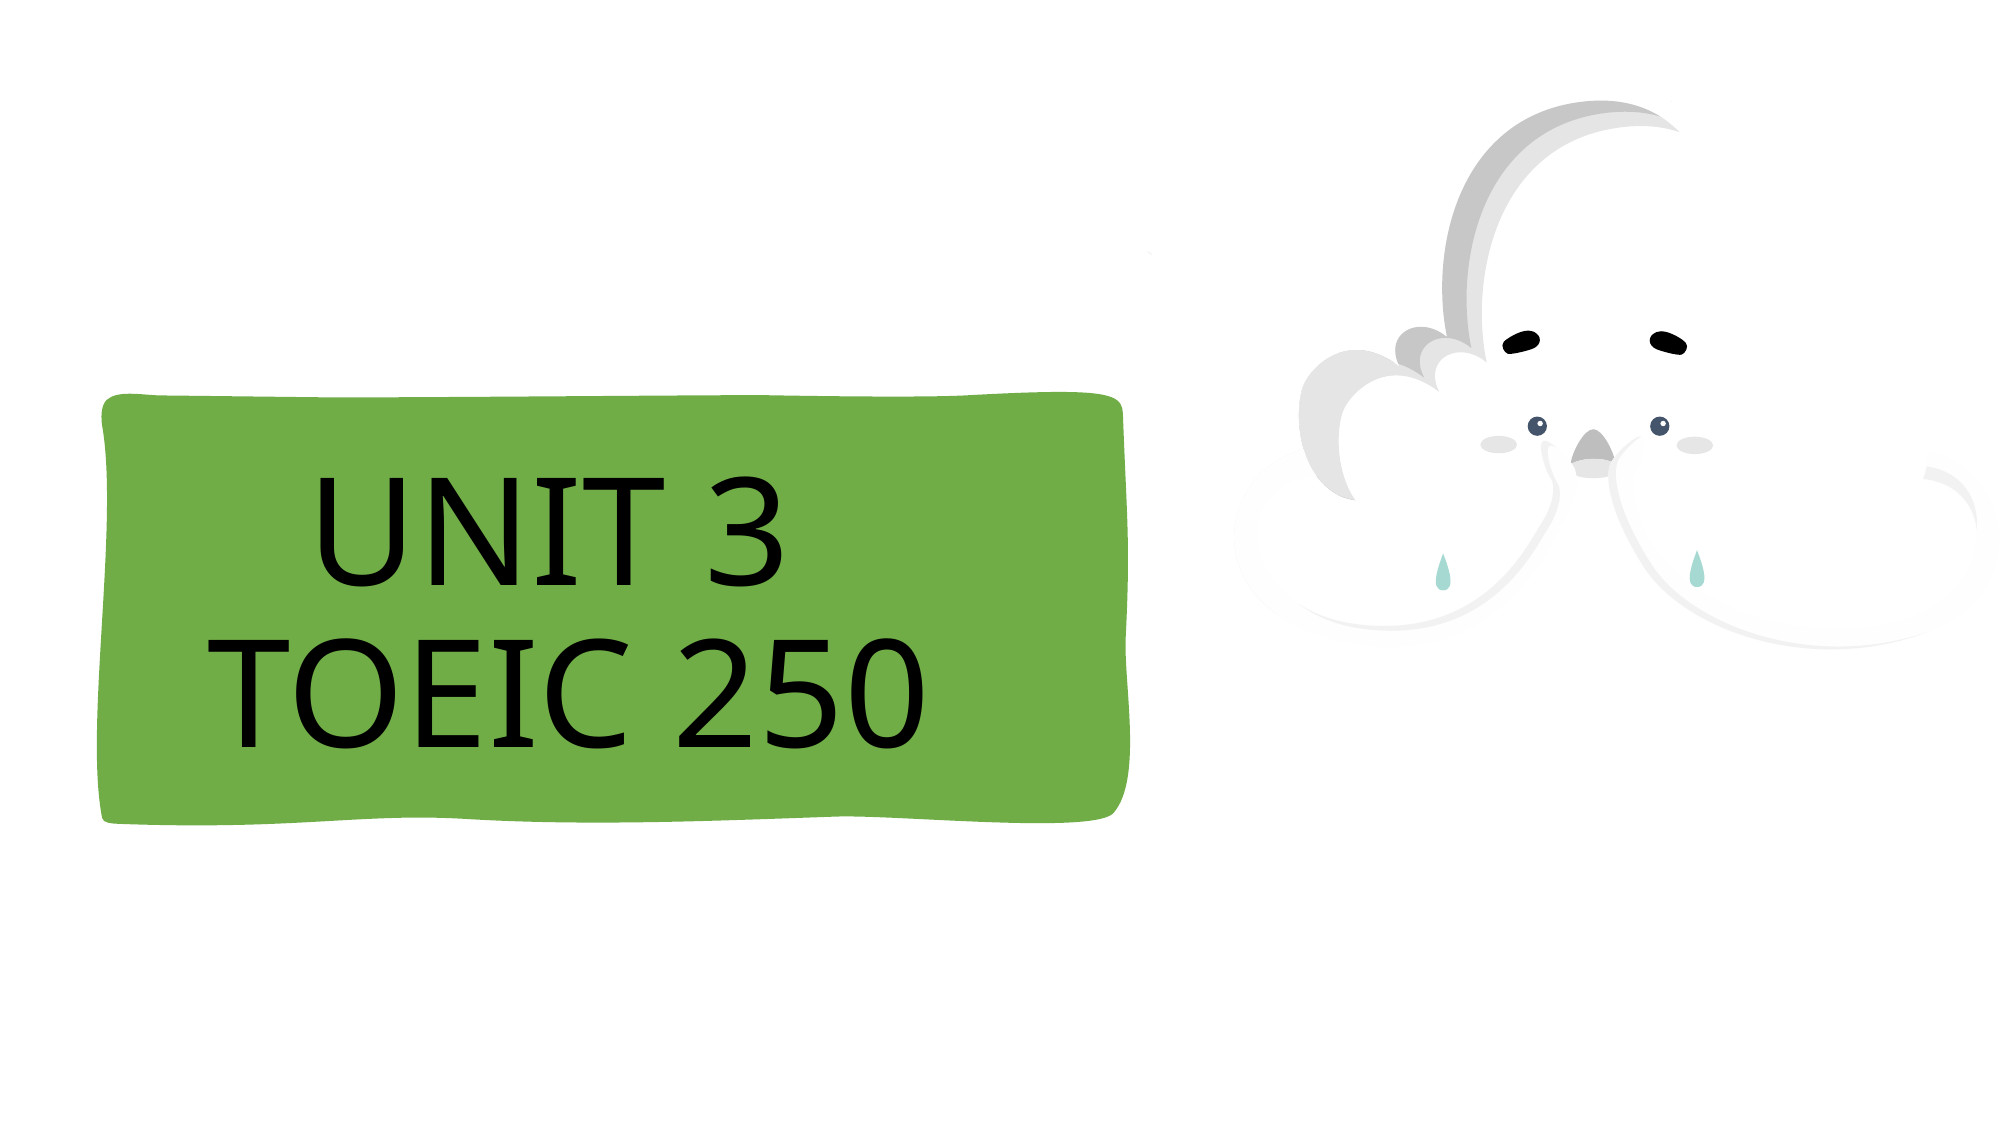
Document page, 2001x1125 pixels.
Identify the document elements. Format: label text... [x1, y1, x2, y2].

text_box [1200, 100, 2000, 650]
title UNIT 3 TOEIC 250 [98, 526, 1040, 801]
text_box [99, 391, 1131, 826]
